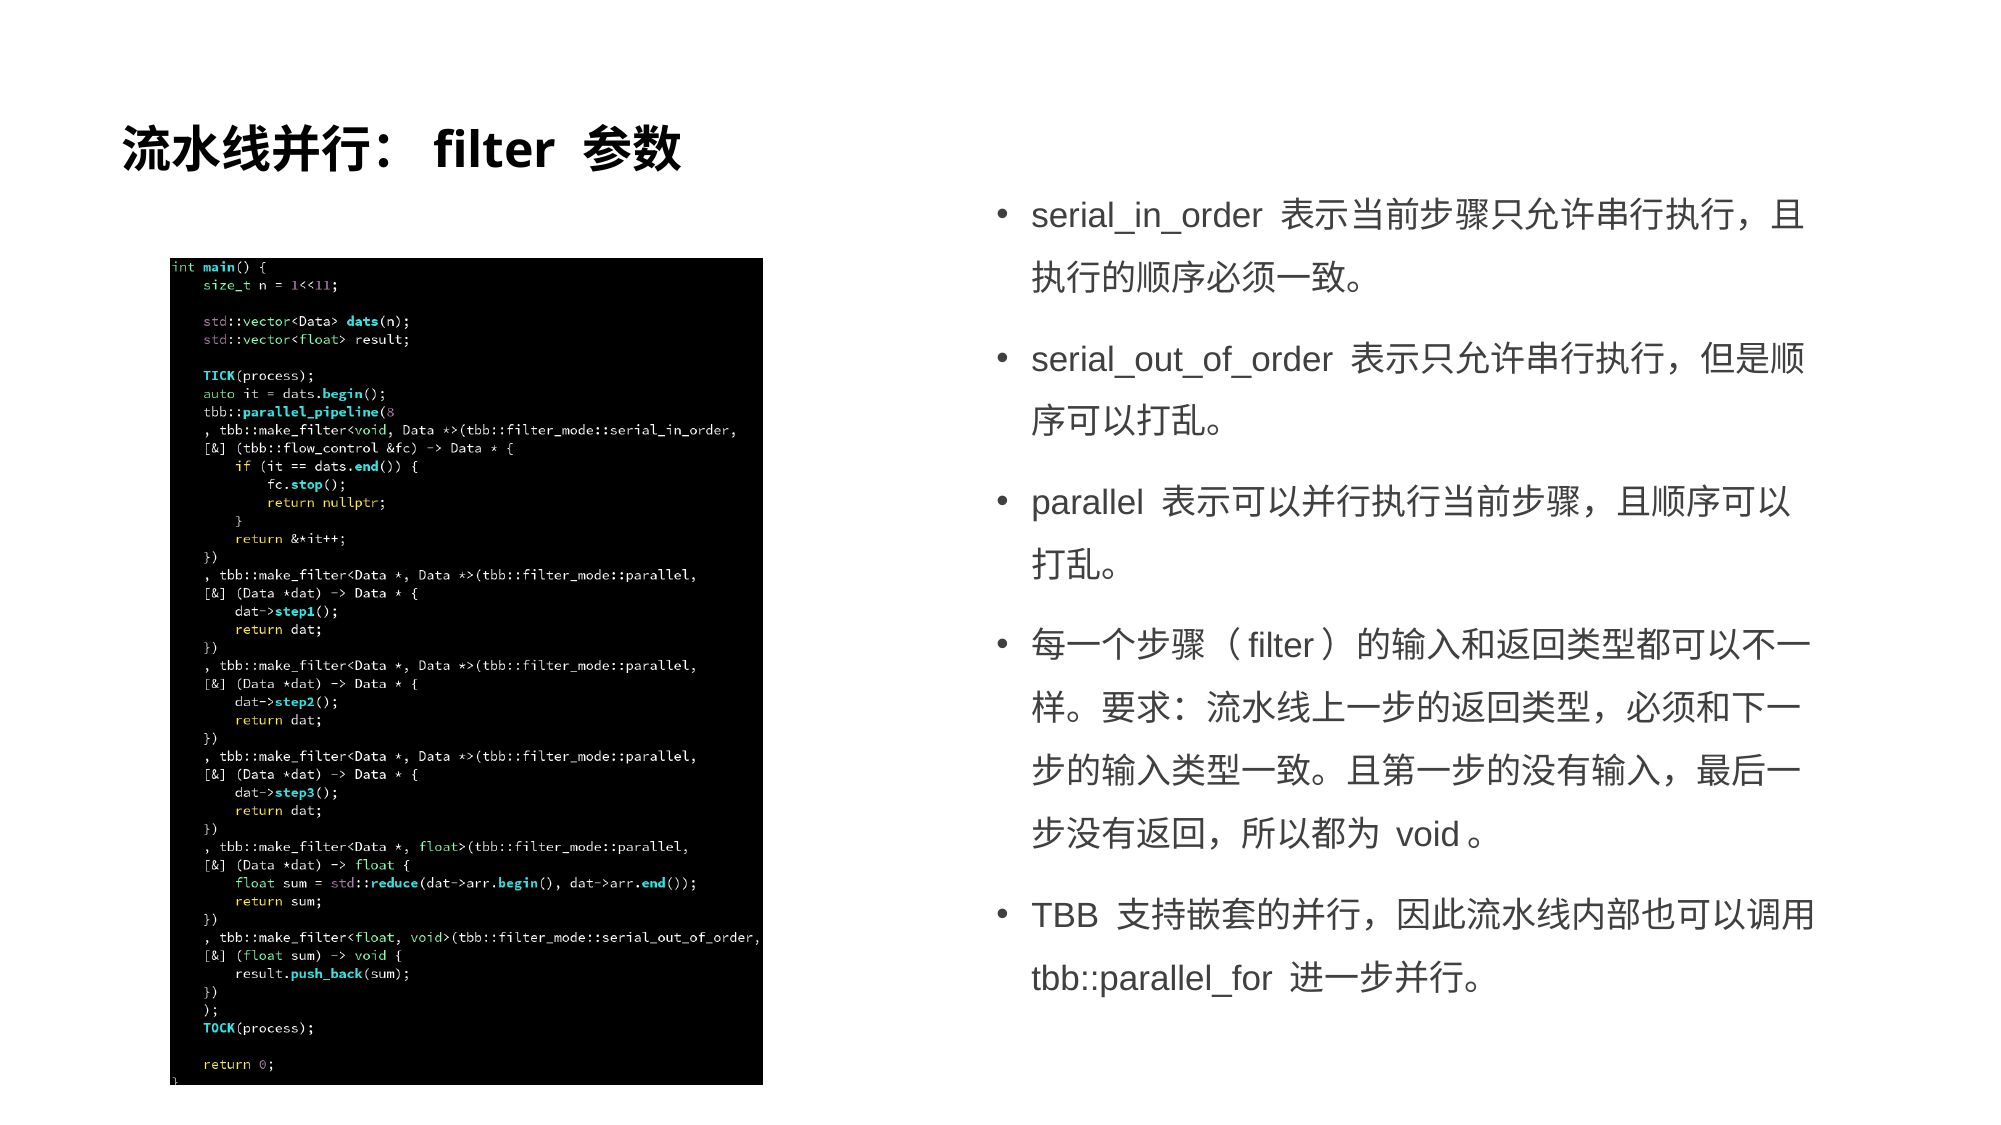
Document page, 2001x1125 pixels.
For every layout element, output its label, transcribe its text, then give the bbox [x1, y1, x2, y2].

title 流水线并行：filter 参数 [106, 42, 1832, 260]
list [169, 258, 763, 1085]
list serial_in_order 表示当前步骤只允许串行执行，且执行的顺序必须一致。 serial_out_of_order 表示只允许串行执行，但是顺序可以打乱。 parallel 表示可以并行执行当前步骤，且顺序可以打乱。 每一个步骤（filter）的输入和返回类型都可以不一样。要求：流水线上一步的返回类型，必须和下一步的输入类型一致。且第一步的没有输入，最后一步没有返回，所以都为 void。 TBB 支持嵌套的并行，因此流水线内部也可以调用 tbb::parallel_for 进一步并行。 [981, 164, 1832, 1014]
